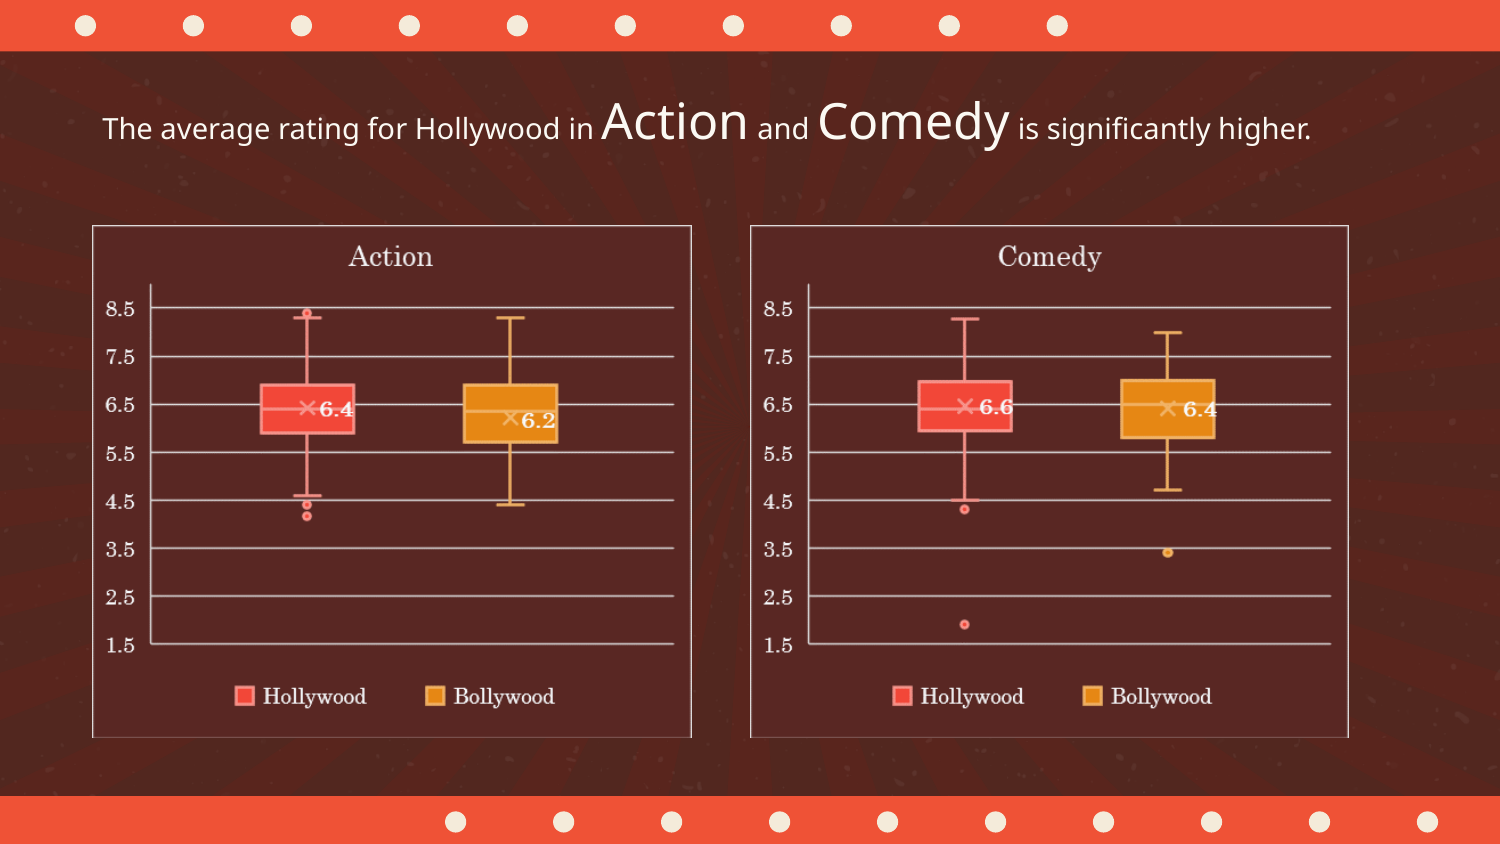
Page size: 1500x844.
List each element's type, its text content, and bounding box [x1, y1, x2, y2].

picture [749, 225, 1349, 738]
text_box The average rating for Hollywood in Action and Comedy is significantly higher. [87, 74, 1413, 161]
picture [92, 225, 692, 738]
